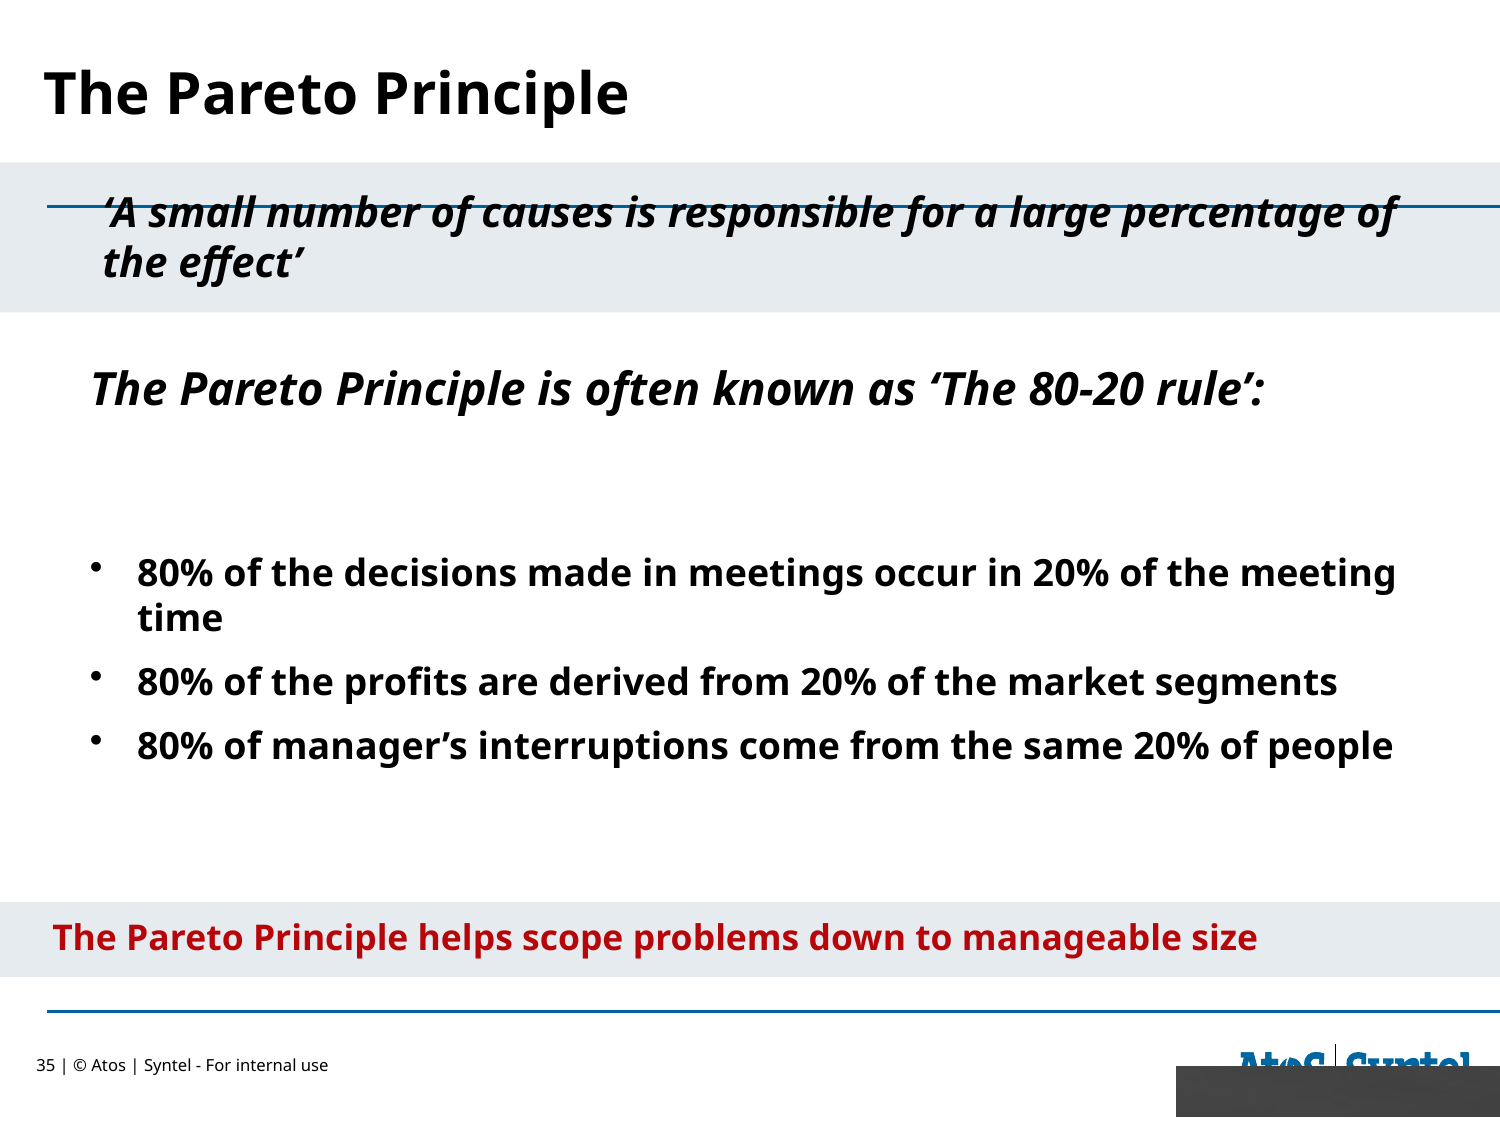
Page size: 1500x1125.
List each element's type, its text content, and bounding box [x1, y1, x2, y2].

text_box 80% of the decisions made in meetings occur in 20% of the meeting time 80% of the profits are derived from 20% of the market segments 80% of manager’s interruptions come from the same 20% of people [74, 541, 1500, 775]
text_box The Pareto Principle [29, 41, 1292, 142]
text_box ‘A small number of causes is responsible for a large percentage of the effect’ [87, 178, 1413, 294]
picture [1176, 1066, 1500, 1117]
text_box [0, 162, 1500, 353]
text_box [0, 902, 1500, 977]
text_box The Pareto Principle is often known as ‘The 80-20 rule’: [74, 353, 1391, 422]
